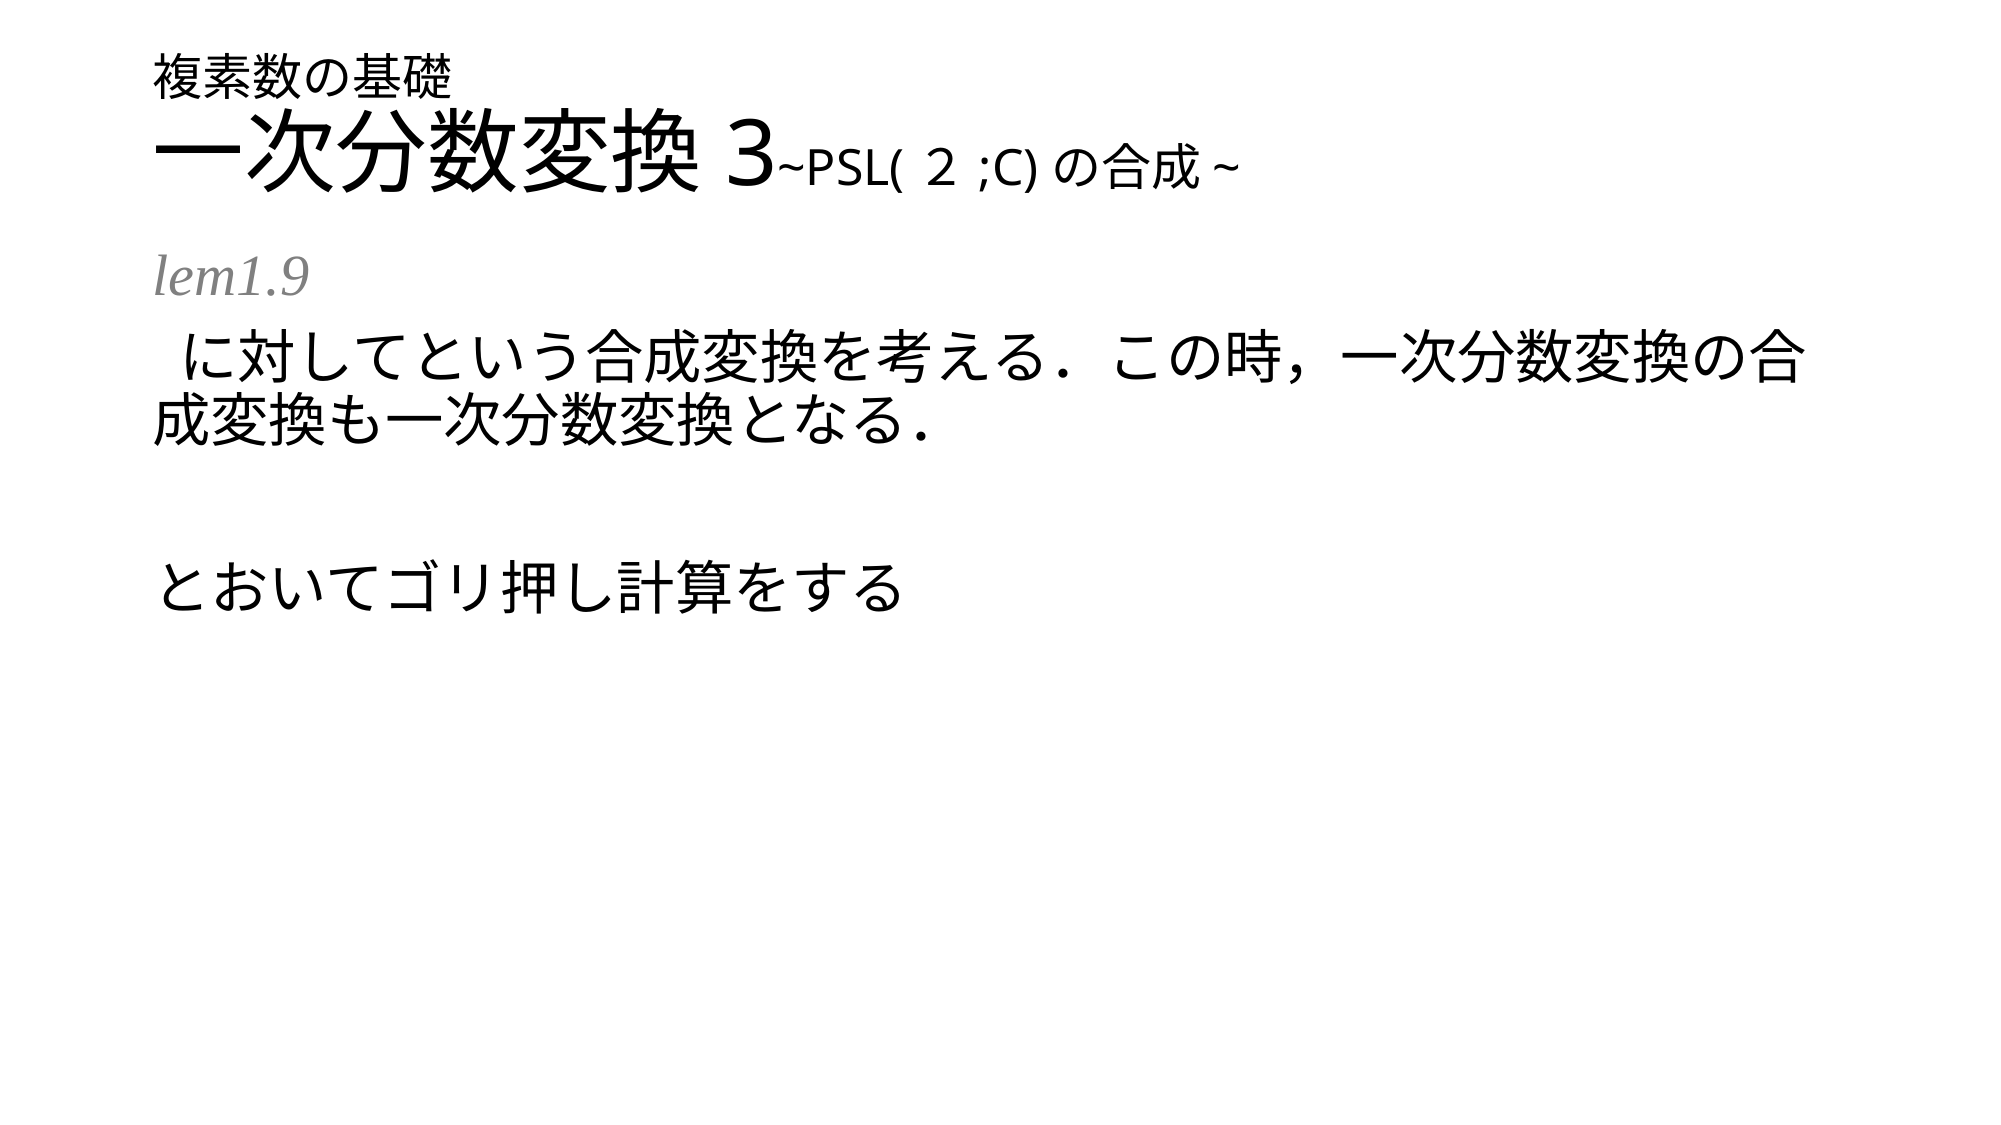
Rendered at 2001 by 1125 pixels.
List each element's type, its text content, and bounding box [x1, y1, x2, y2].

title 複素数の基礎 一次分数変換3~PSL(２;C)の合成~ [137, 19, 1863, 238]
